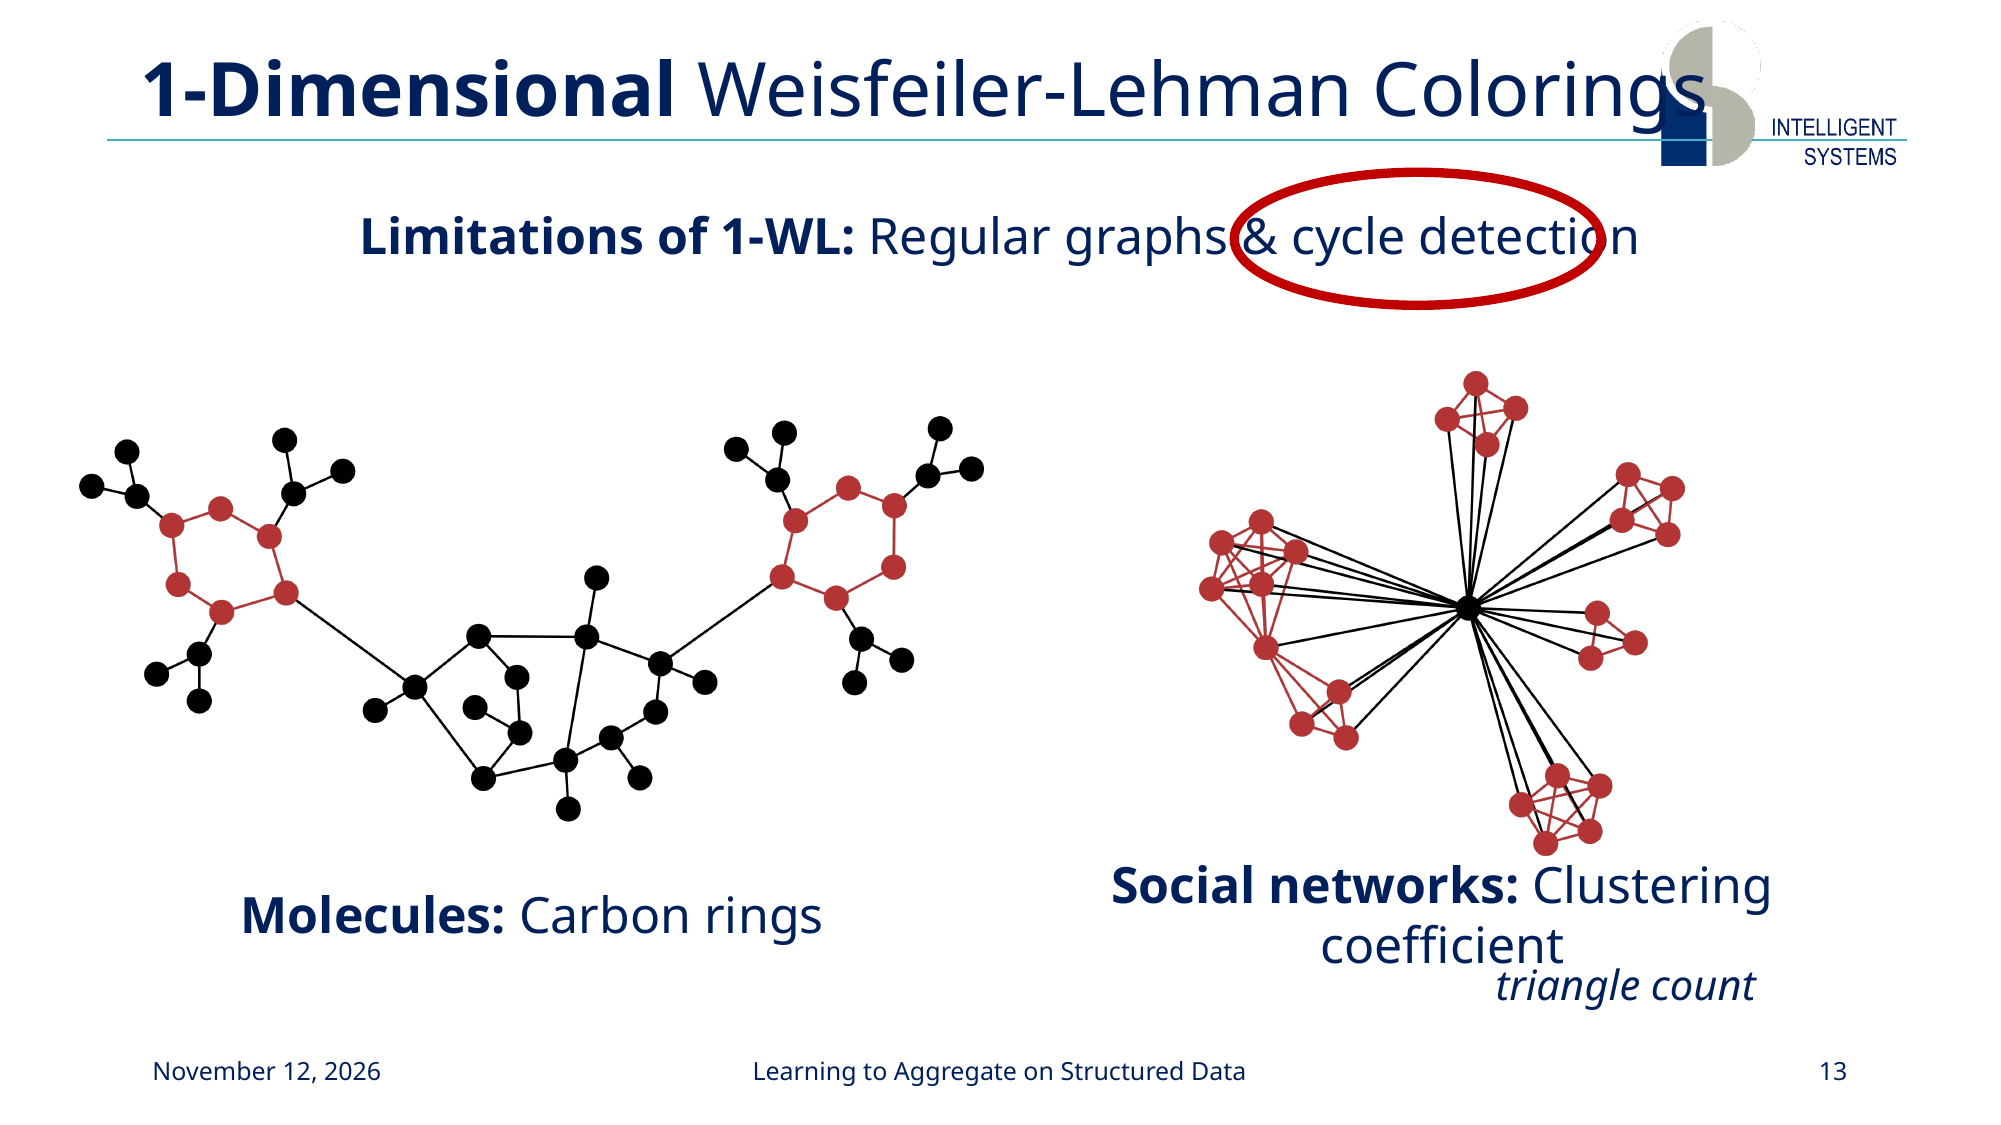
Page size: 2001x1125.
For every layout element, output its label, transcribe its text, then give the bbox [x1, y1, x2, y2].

text_box Limitations of 1-WL: Regular graphs & cycle detection [1493, 176, 1756, 294]
picture [1199, 371, 1686, 856]
picture [1661, 19, 1903, 139]
text_box Limitations of 1-WL: Regular graphs & cycle detection [243, 176, 1342, 294]
picture [1661, 141, 1903, 172]
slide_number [137, 1042, 588, 1103]
picture [79, 416, 985, 822]
text_box Molecules: Carbon rings [222, 855, 843, 972]
title 1-Dimensional Weisfeiler-Lehman Colorings [125, 31, 1863, 141]
footer Learning to Aggregate on Structured Data [662, 1042, 1338, 1103]
slide_number 13 [1412, 1042, 1863, 1103]
text_box [1233, 171, 1603, 307]
text_box Social networks: Clustering coefficient [1012, 855, 1873, 972]
